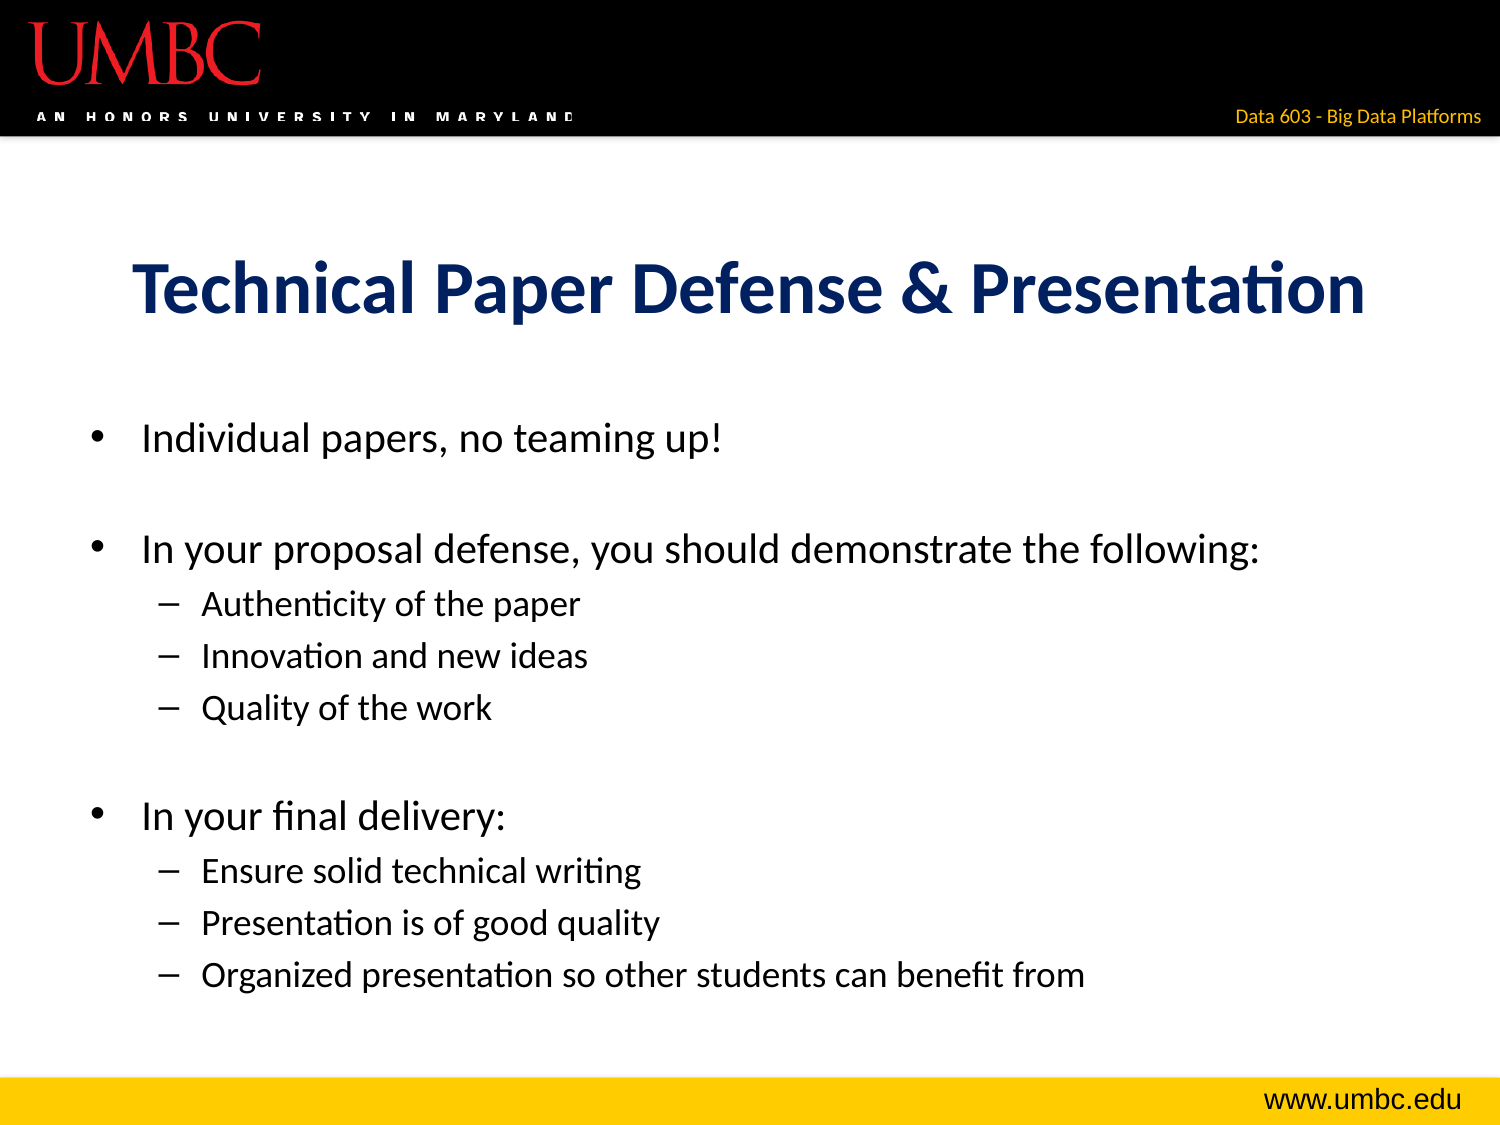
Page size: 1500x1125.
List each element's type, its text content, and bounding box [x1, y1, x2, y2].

list Individual papers, no teaming up! In your proposal defense, you should demonstrate the following: Authenticity of the paper Innovation and new ideas Quality of the work In your final delivery: Ensure solid technical writing Presentation is of good quality Organized presentation so other students can benefit from [75, 402, 1425, 1005]
title Technical Paper Defense & Presentation [75, 190, 1425, 378]
